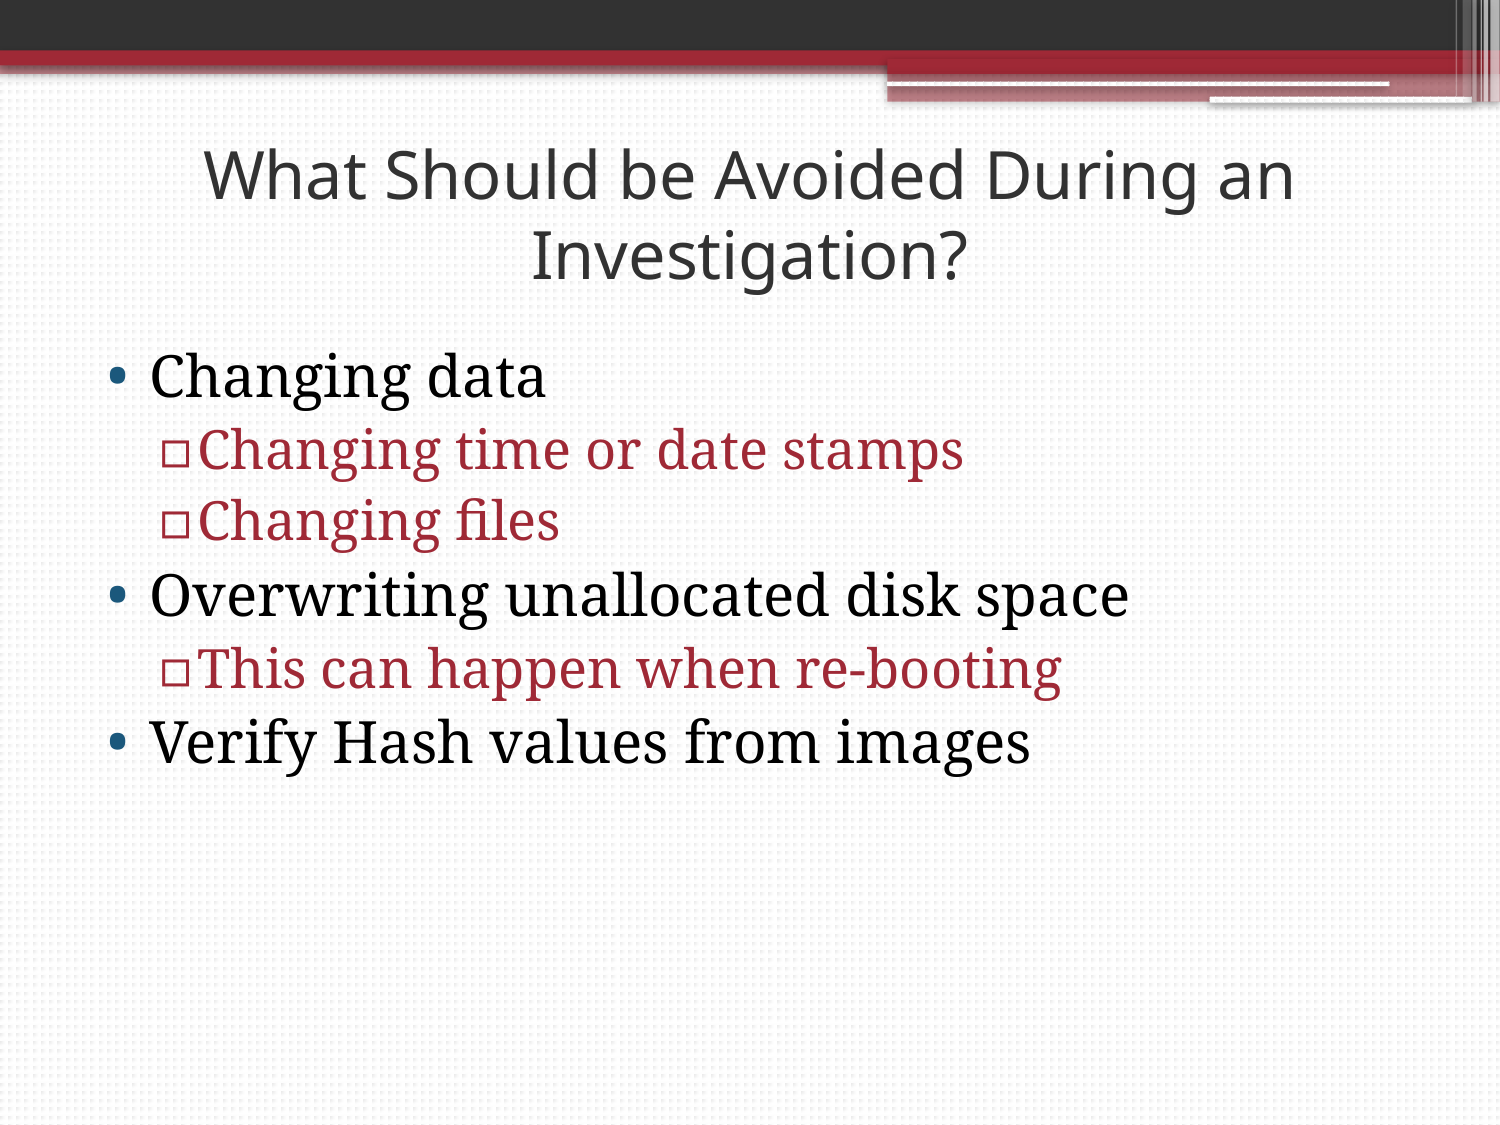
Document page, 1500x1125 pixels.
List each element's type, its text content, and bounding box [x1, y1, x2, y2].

title What Should be Avoided During an Investigation? [75, 125, 1425, 300]
list Changing data Changing time or date stamps Changing files Overwriting unallocated disk space This can happen when re-booting Verify Hash values from images [75, 331, 1325, 1120]
